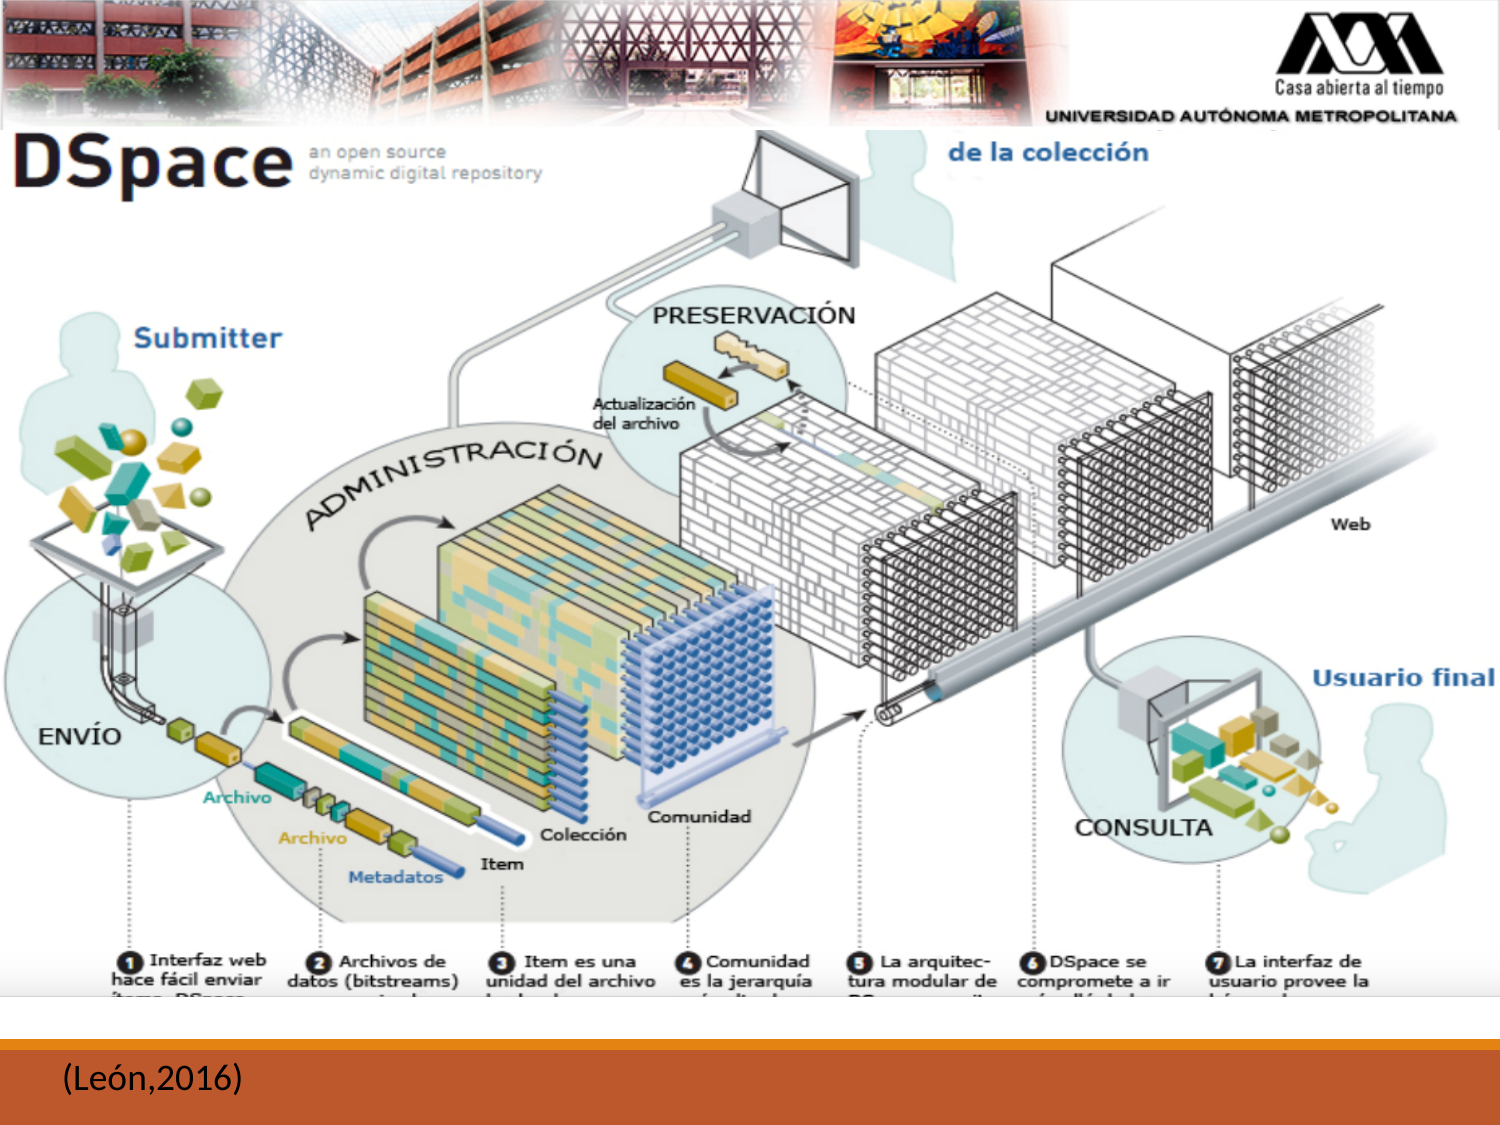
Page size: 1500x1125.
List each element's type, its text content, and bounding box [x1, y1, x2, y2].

text_box (León,2016) [47, 1045, 292, 1106]
picture [0, 0, 1500, 998]
